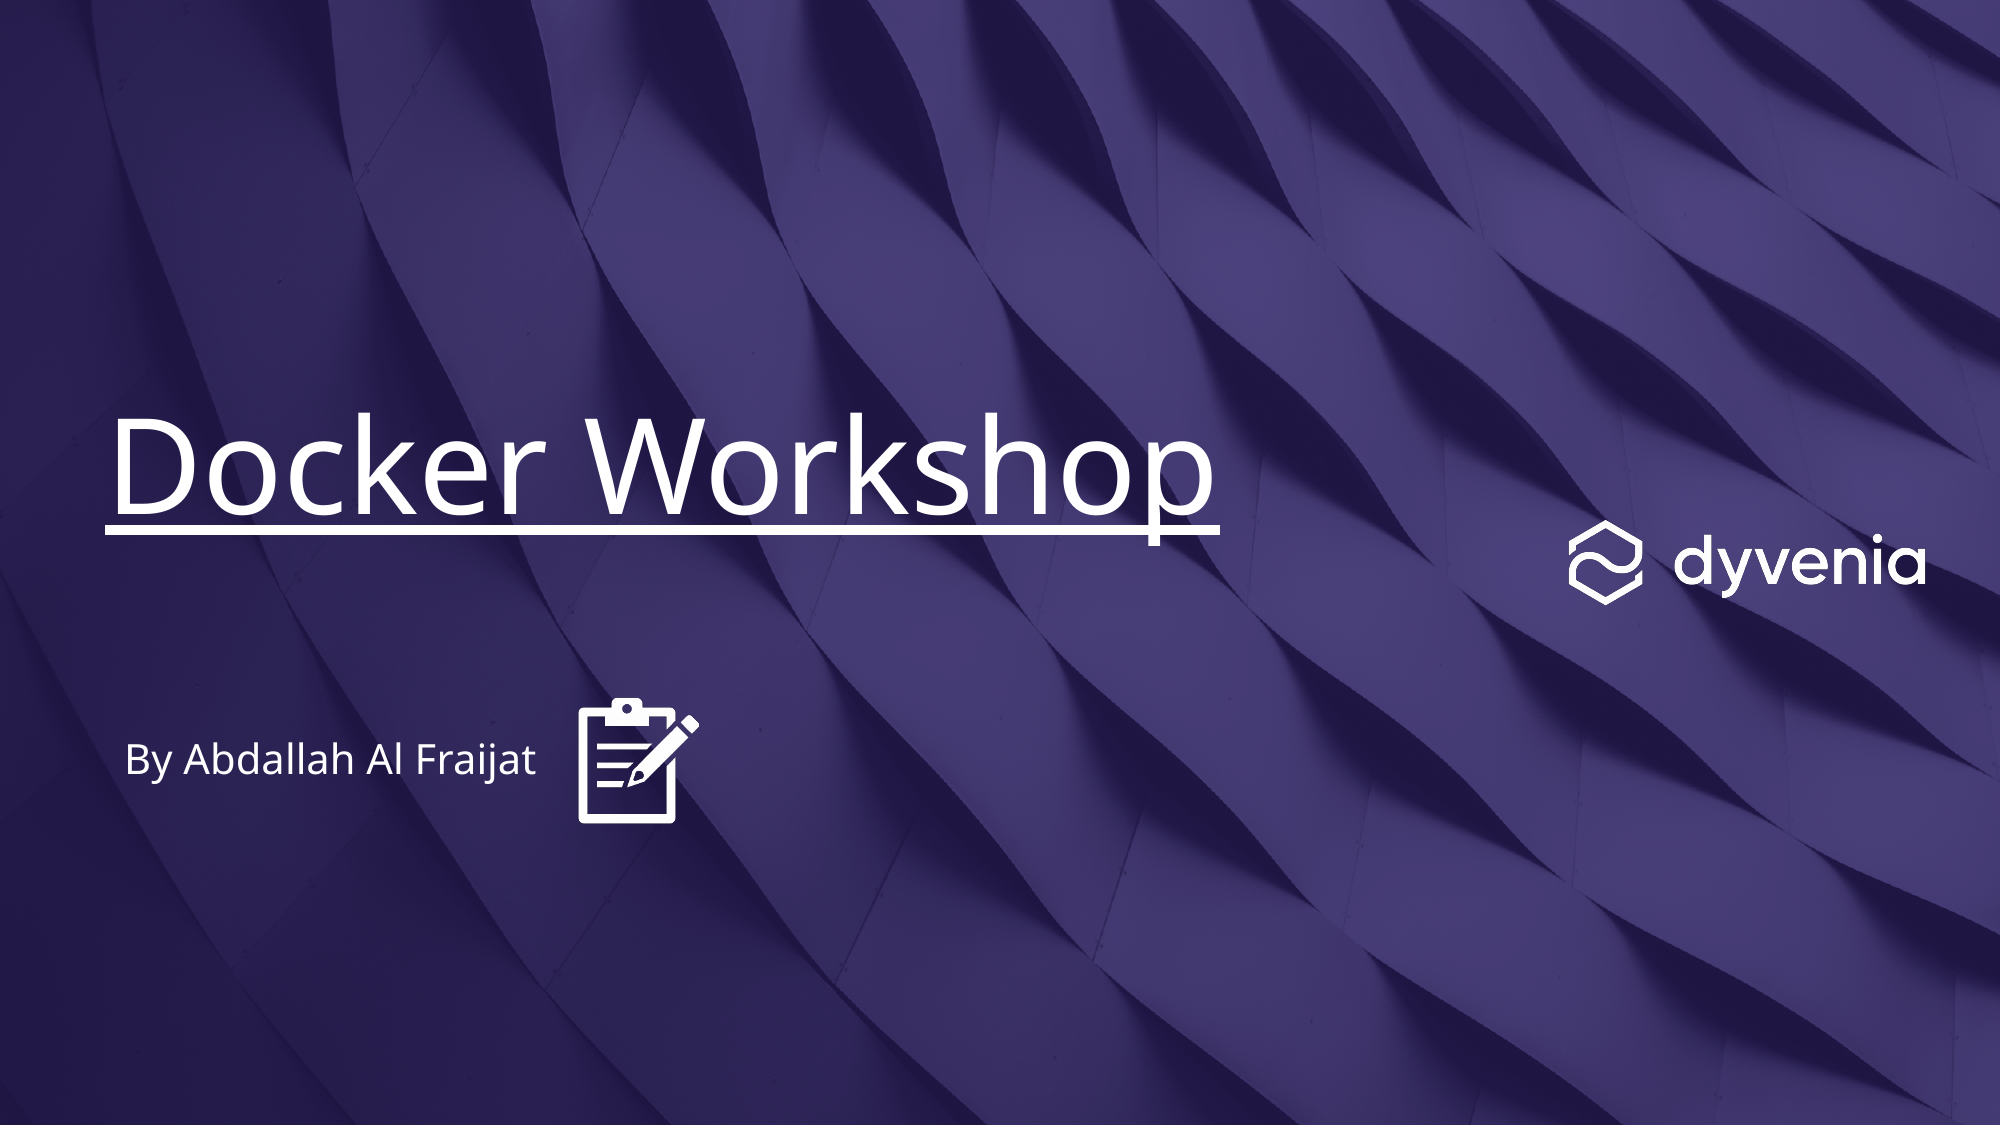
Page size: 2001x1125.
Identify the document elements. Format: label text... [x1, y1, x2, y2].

title Docker Workshop [85, 282, 1303, 641]
subtitle By Abdallah Al Fraijat [85, 713, 551, 808]
picture [556, 685, 707, 836]
subtitle By Abdallah Al Fraijat [710, 713, 1884, 808]
picture [1524, 484, 1969, 641]
